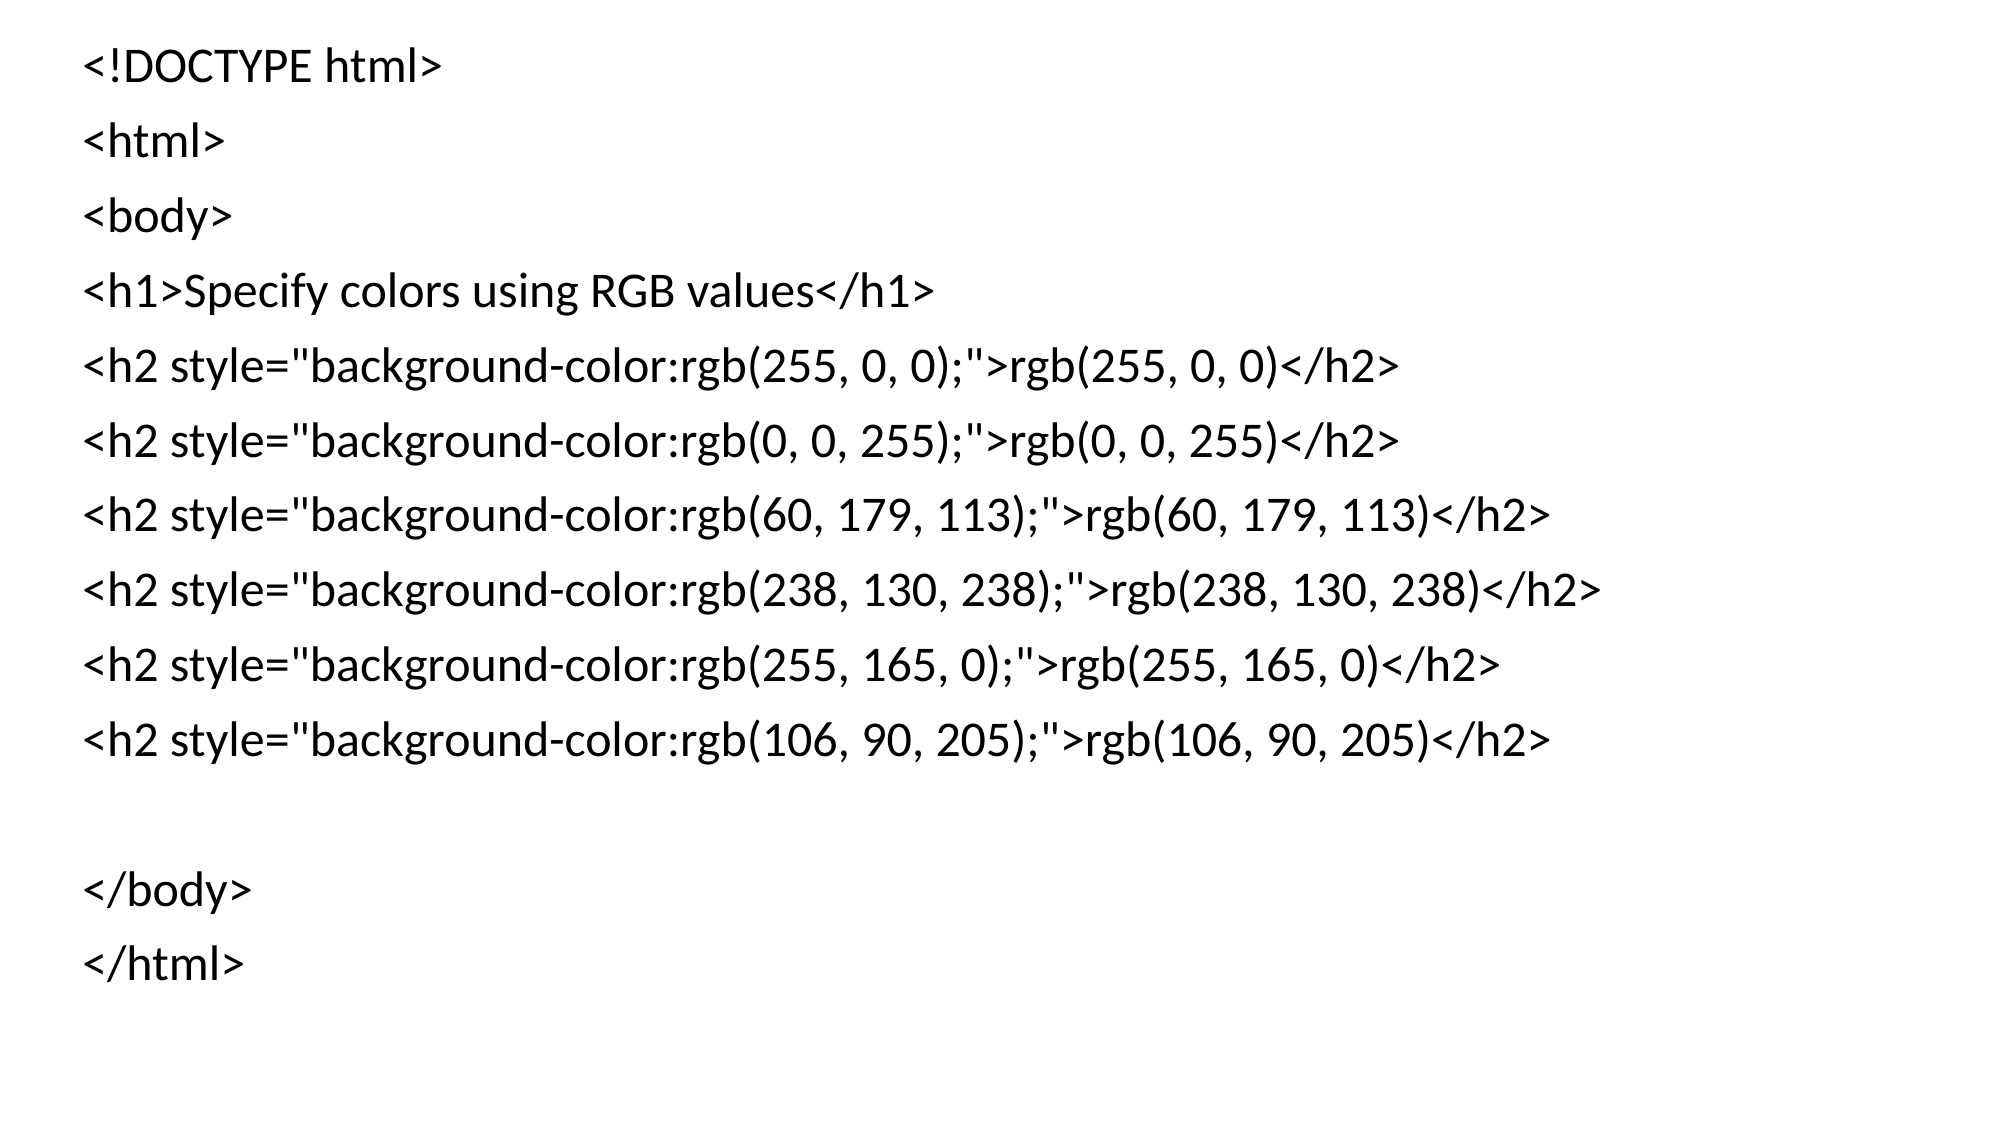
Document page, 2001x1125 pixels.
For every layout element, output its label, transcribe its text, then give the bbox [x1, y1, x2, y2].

list <!DOCTYPE html> <html> <body> <h1>Specify colors using RGB values</h1> <h2 style="background-color:rgb(255, 0, 0);">rgb(255, 0, 0)</h2> <h2 style="background-color:rgb(0, 0, 255);">rgb(0, 0, 255)</h2> <h2 style="background-color:rgb(60, 179, 113);">rgb(60, 179, 113)</h2> <h2 style="background-color:rgb(238, 130, 238);">rgb(238, 130, 238)</h2> <h2 style="background-color:rgb(255, 165, 0);">rgb(255, 165, 0)</h2> <h2 style="background-color:rgb(106, 90, 205);">rgb(106, 90, 205)</h2> </body> </html> [67, 32, 1793, 1008]
